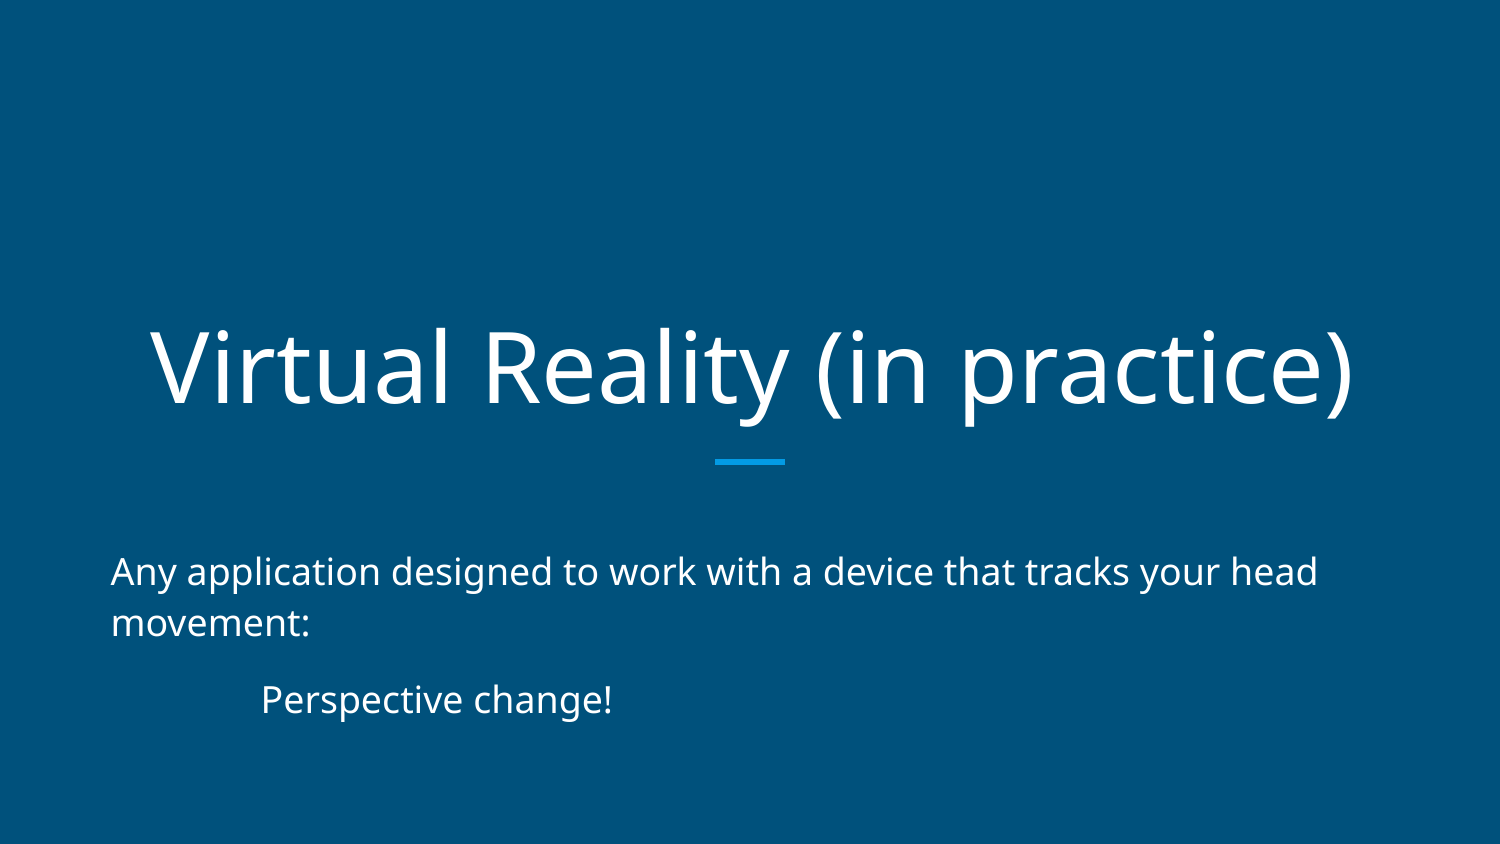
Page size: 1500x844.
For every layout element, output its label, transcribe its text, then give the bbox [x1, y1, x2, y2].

title Virtual Reality (in practice) [78, 289, 1428, 439]
list Any application designed to work with a device that tracks your head movement: Perspective change! [95, 525, 1475, 844]
